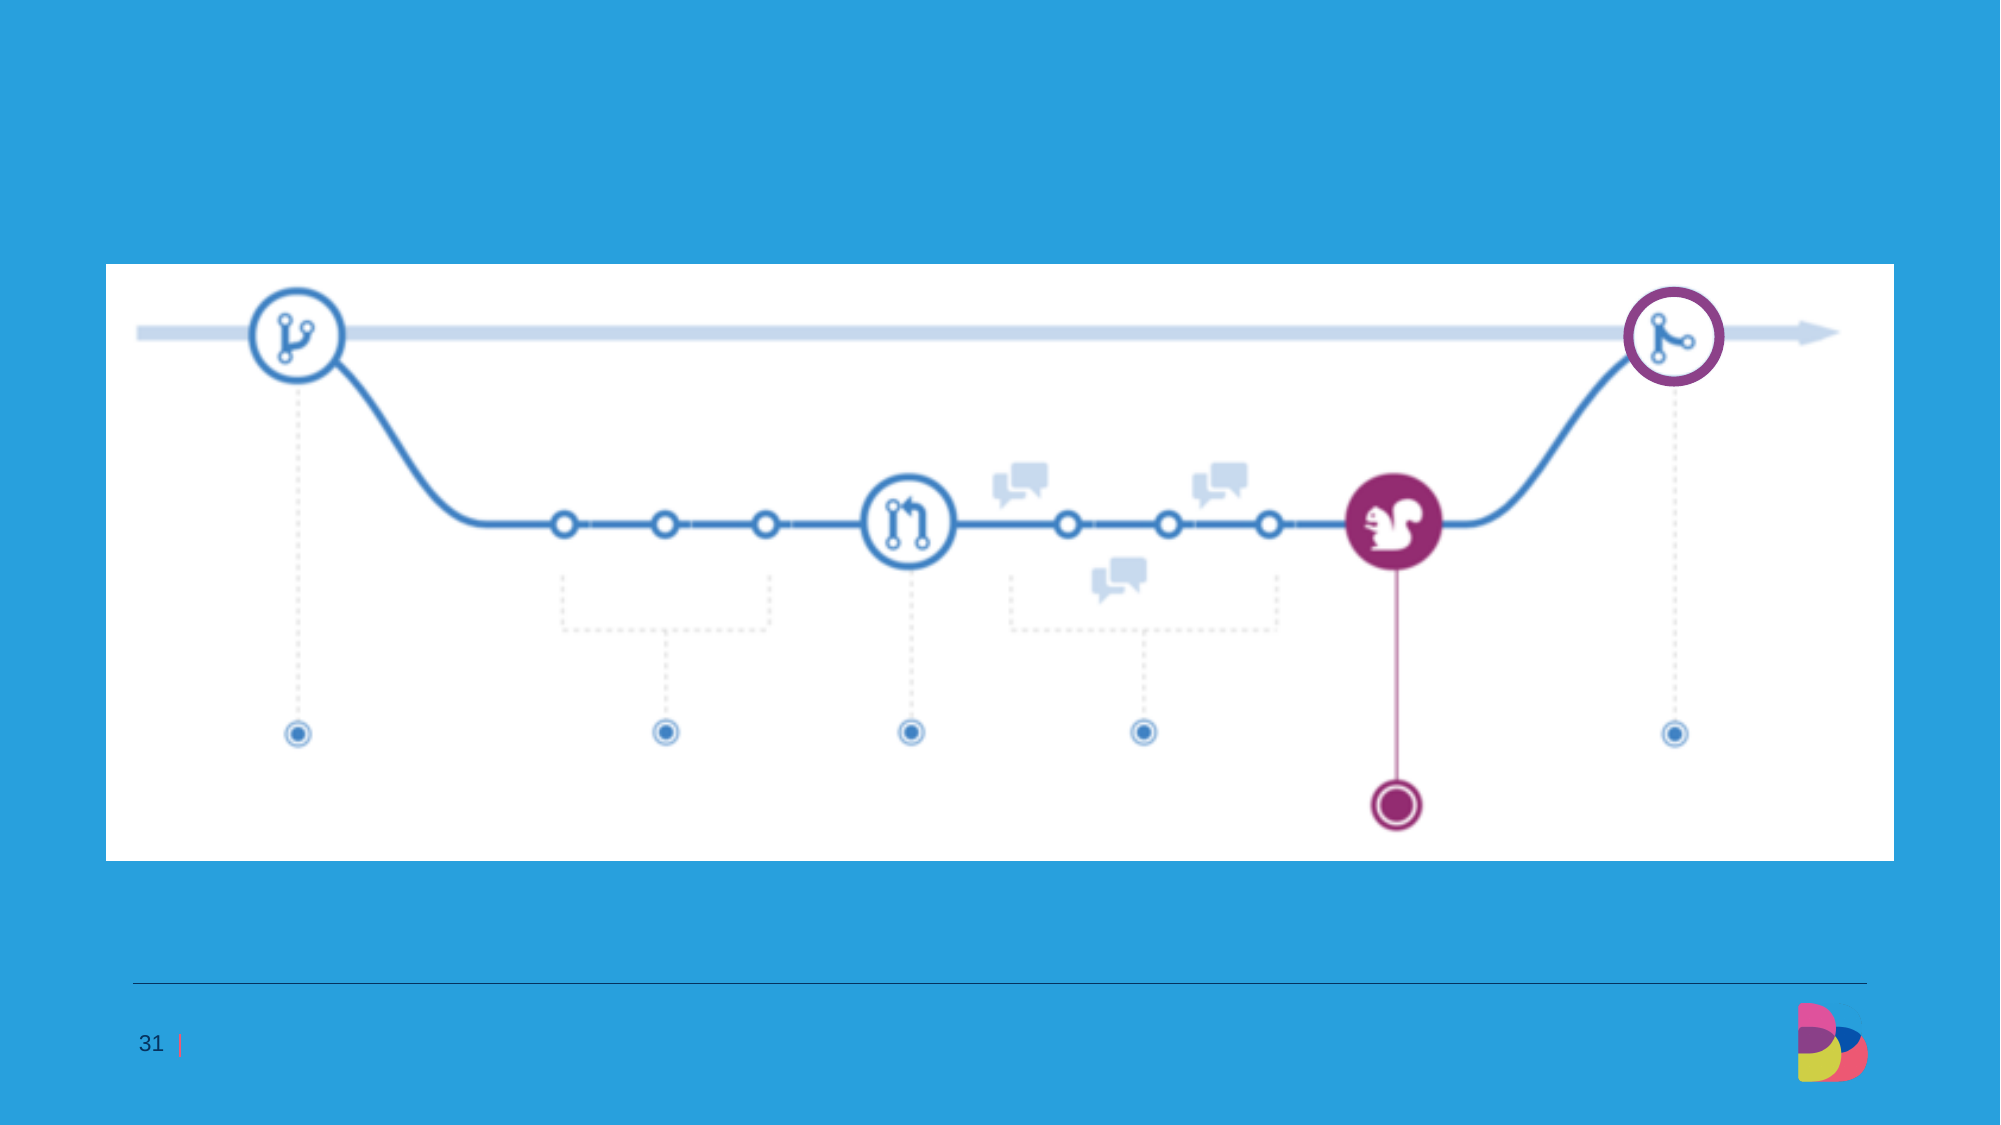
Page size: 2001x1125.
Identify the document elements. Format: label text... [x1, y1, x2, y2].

picture [1798, 1003, 1868, 1082]
picture [106, 264, 1894, 861]
slide_number 31 [91, 1012, 180, 1073]
